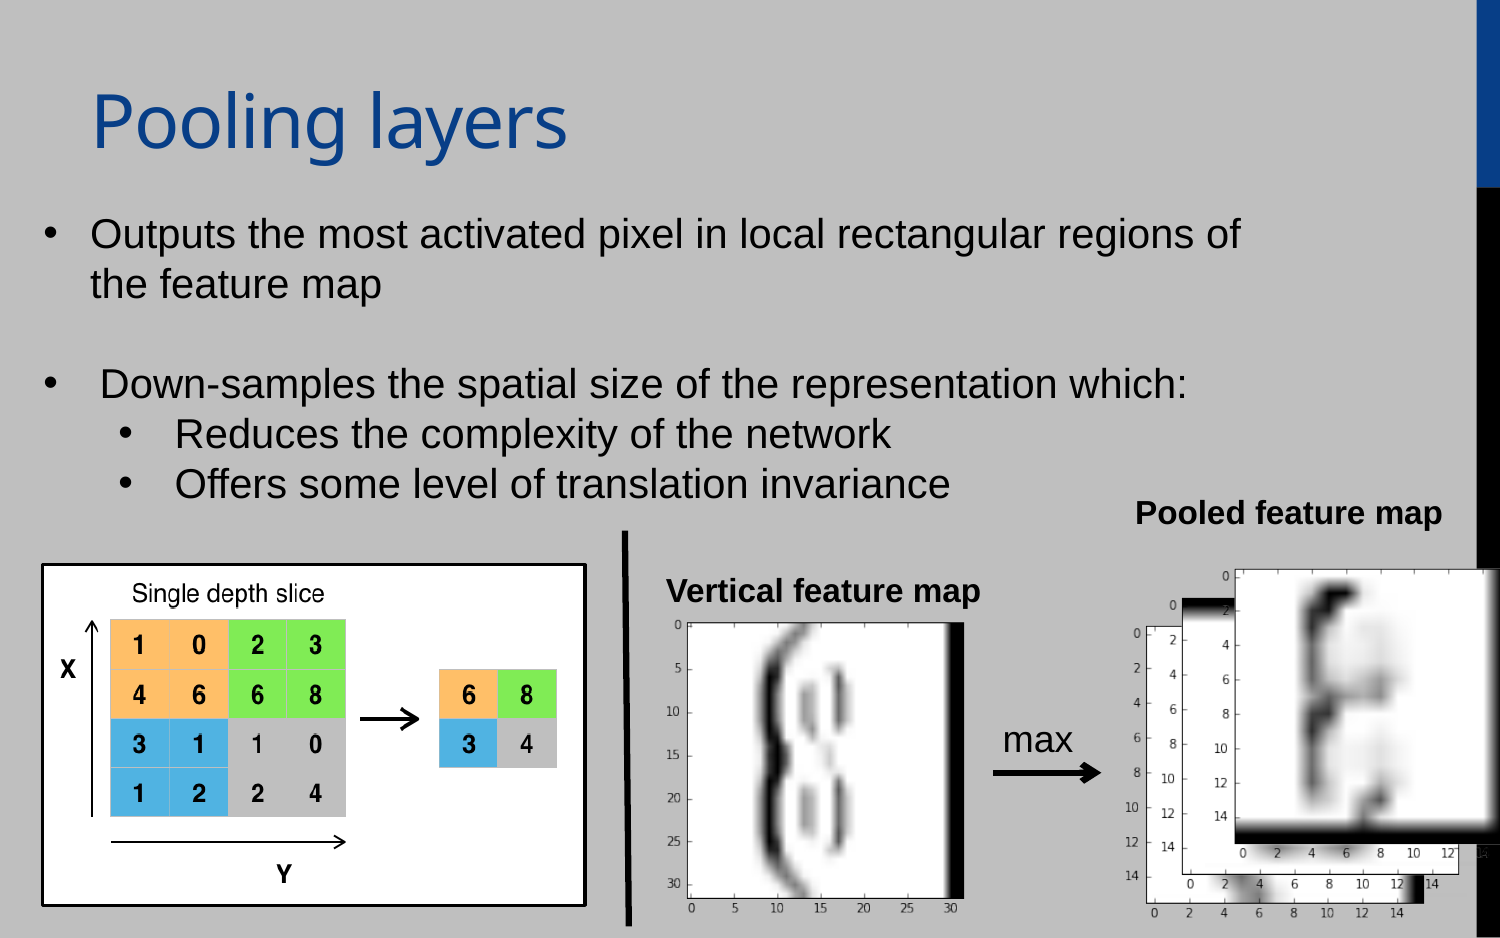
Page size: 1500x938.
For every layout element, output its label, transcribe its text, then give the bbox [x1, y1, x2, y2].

text_box Pooled feature map [1120, 483, 1459, 539]
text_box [624, 530, 630, 927]
picture [656, 610, 972, 925]
text_box Outputs the most activated pixel in local rectangular regions of the feature map Down-samples the spatial size of the representation which: Reduces the complexity of the network Offers some level of translation invariance [28, 199, 1303, 710]
picture [1116, 560, 1500, 930]
text_box Vertical feature map [651, 561, 997, 617]
title Pooling layers [75, 0, 1025, 171]
picture [43, 565, 584, 905]
text_box max [987, 707, 1089, 768]
